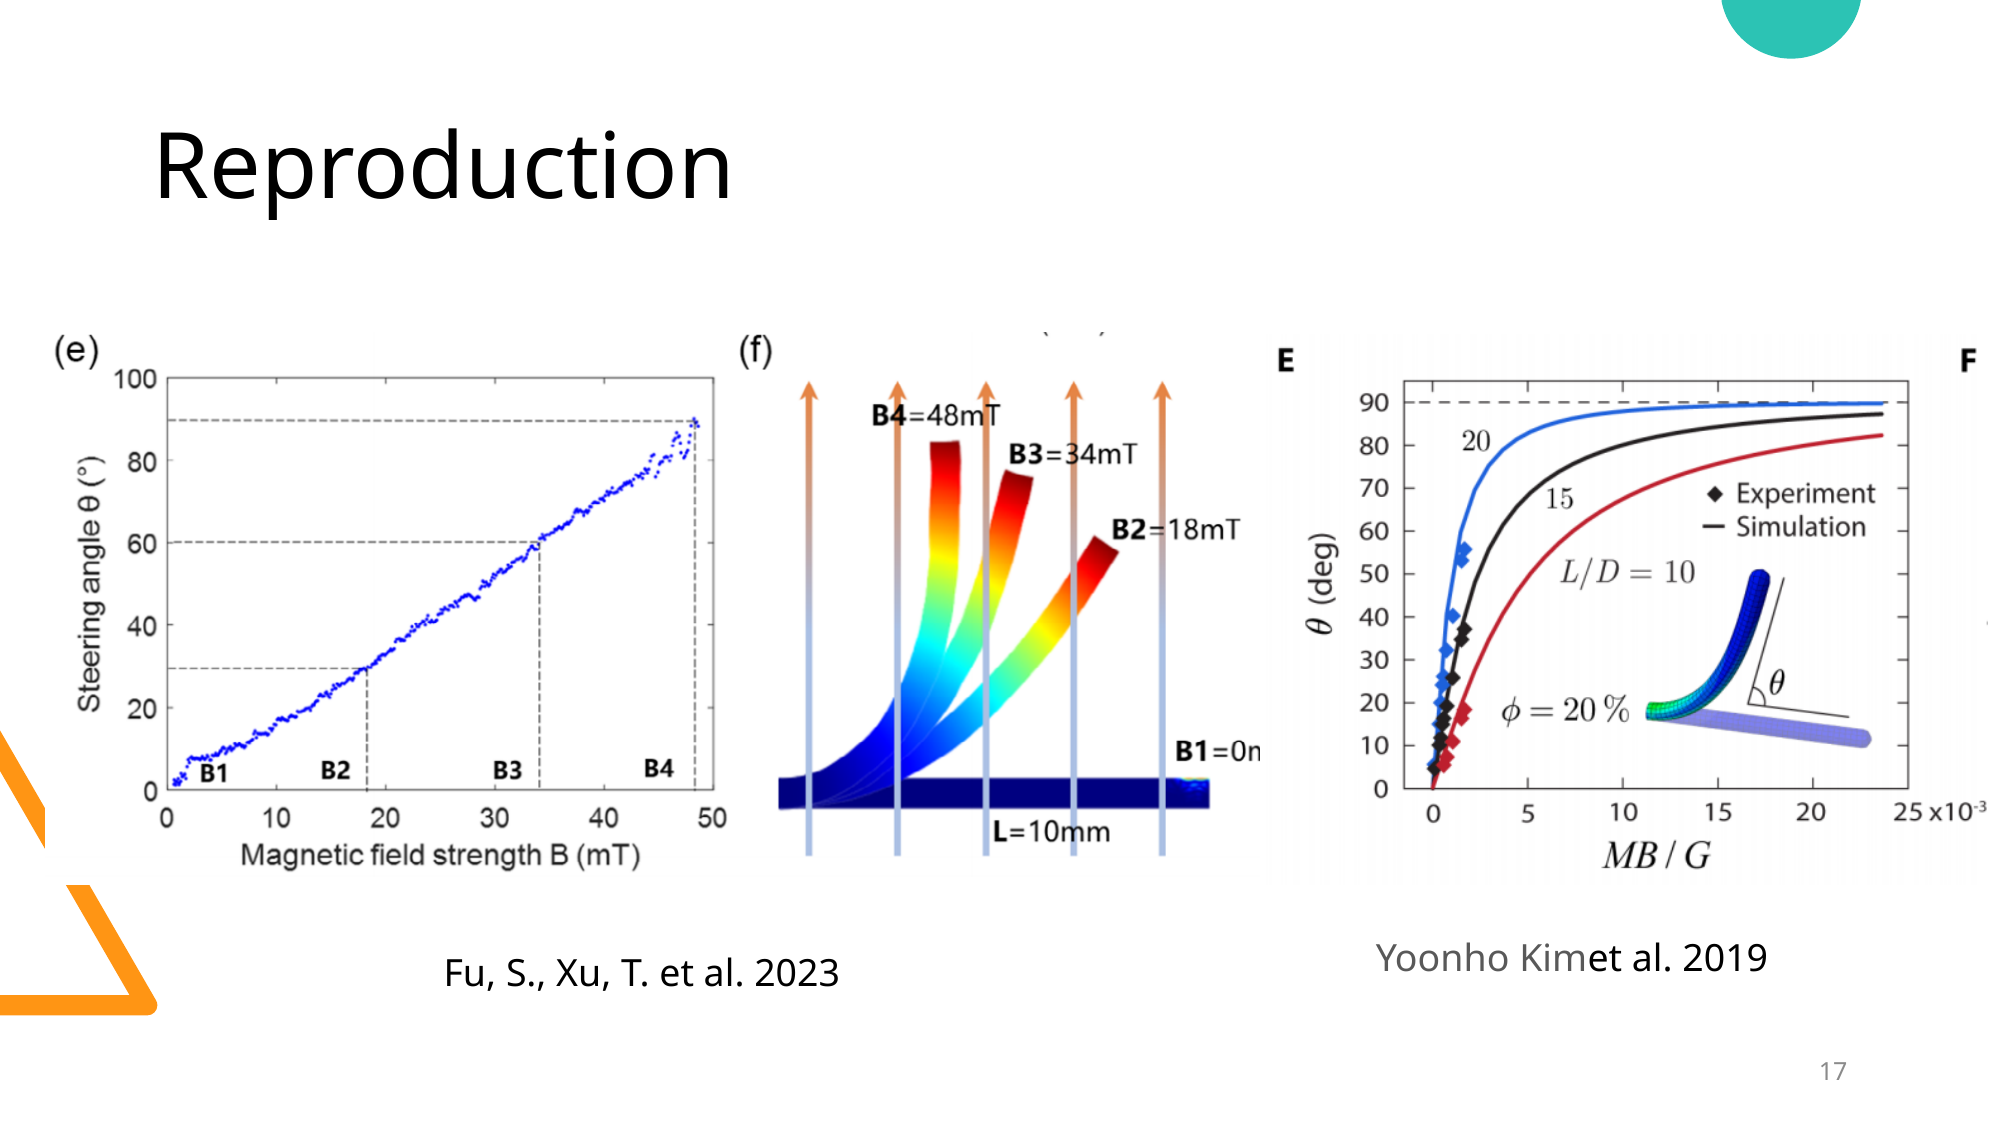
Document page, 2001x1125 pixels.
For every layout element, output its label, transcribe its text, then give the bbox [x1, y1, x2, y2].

text_box Fu, S., Xu, T. et al. 2023 [428, 941, 879, 1002]
slide_number 17 [1412, 1042, 1863, 1103]
title Reproduction [137, 59, 1863, 278]
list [45, 332, 1317, 885]
text_box Yoonho Kimet al. 2019 [1361, 926, 1960, 987]
picture [1259, 334, 1988, 885]
